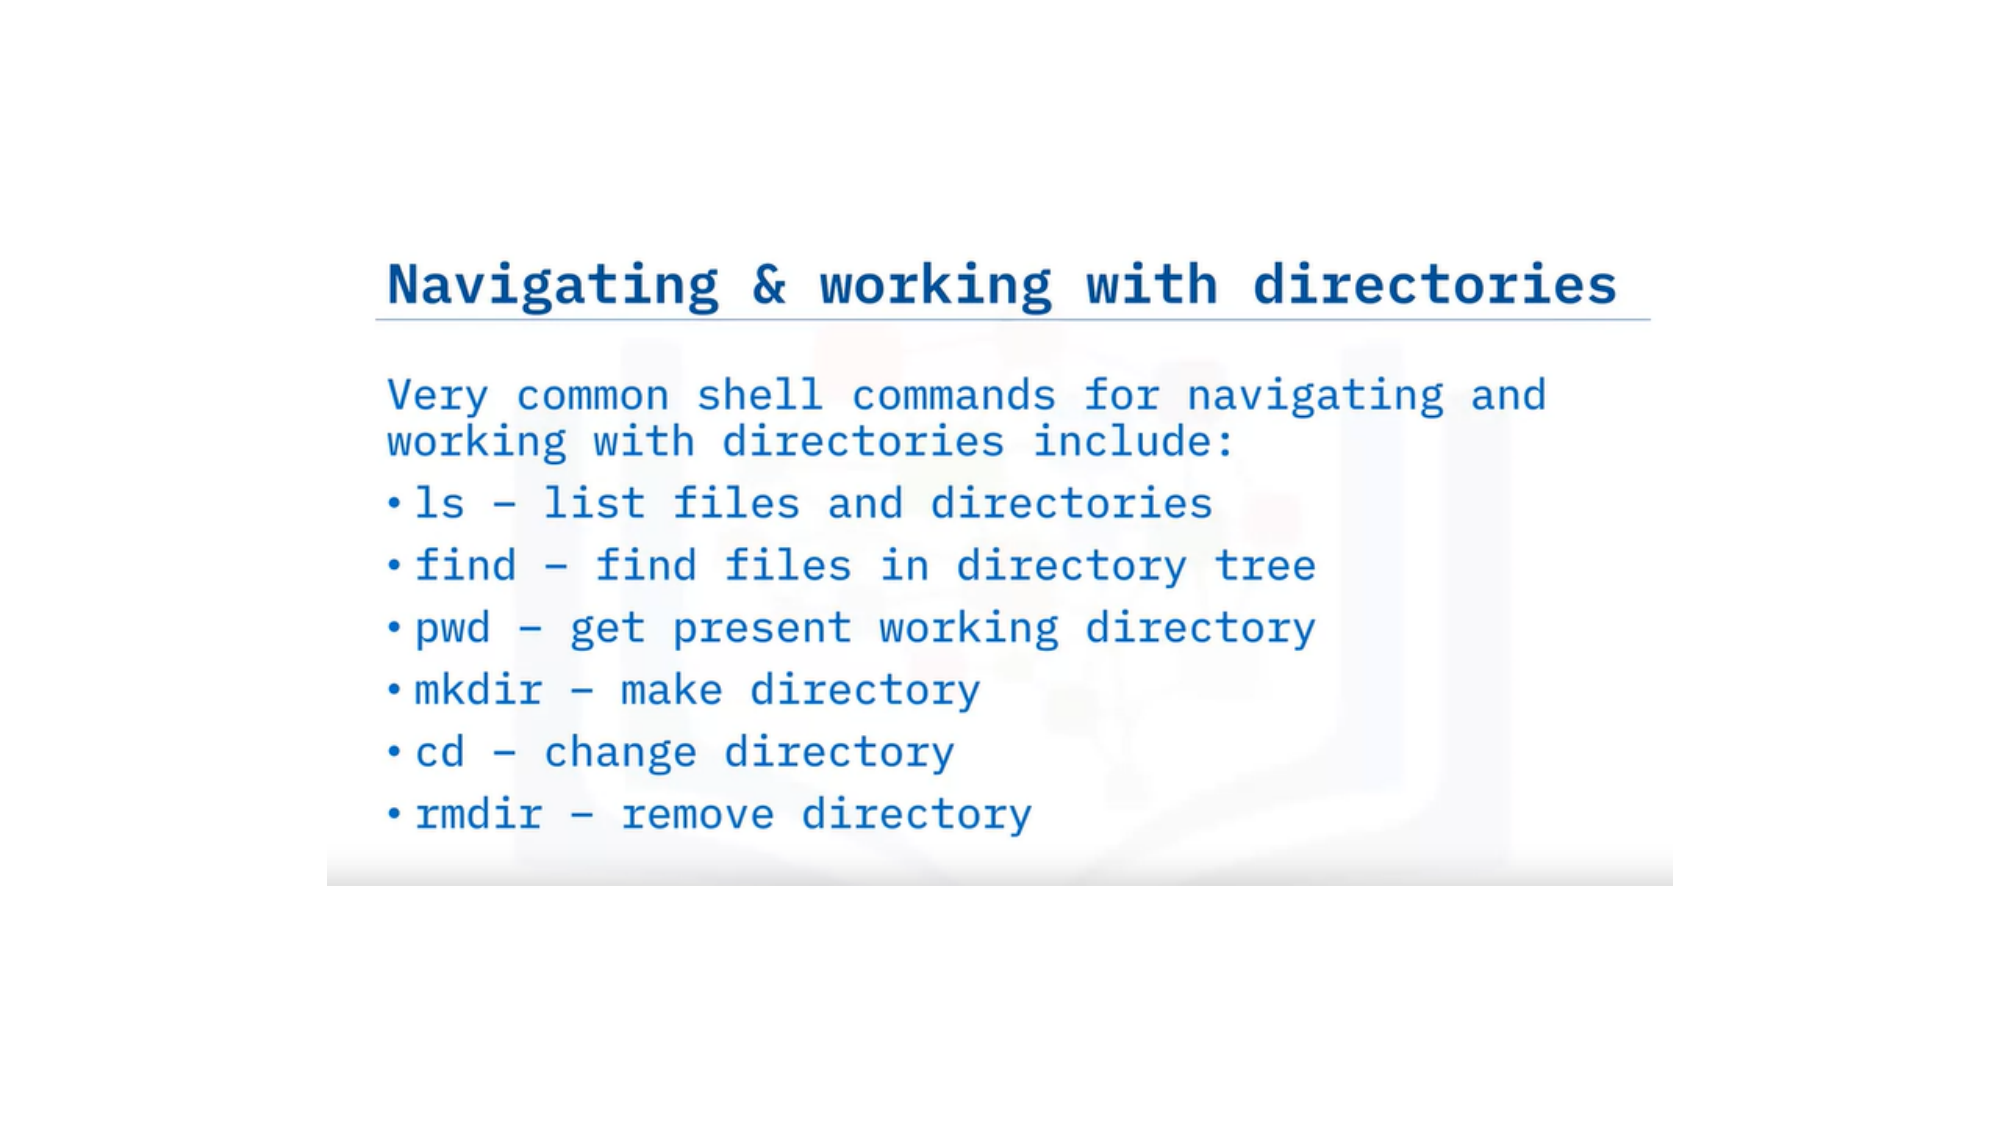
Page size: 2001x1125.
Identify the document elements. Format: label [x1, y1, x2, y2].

picture [327, 239, 1673, 886]
